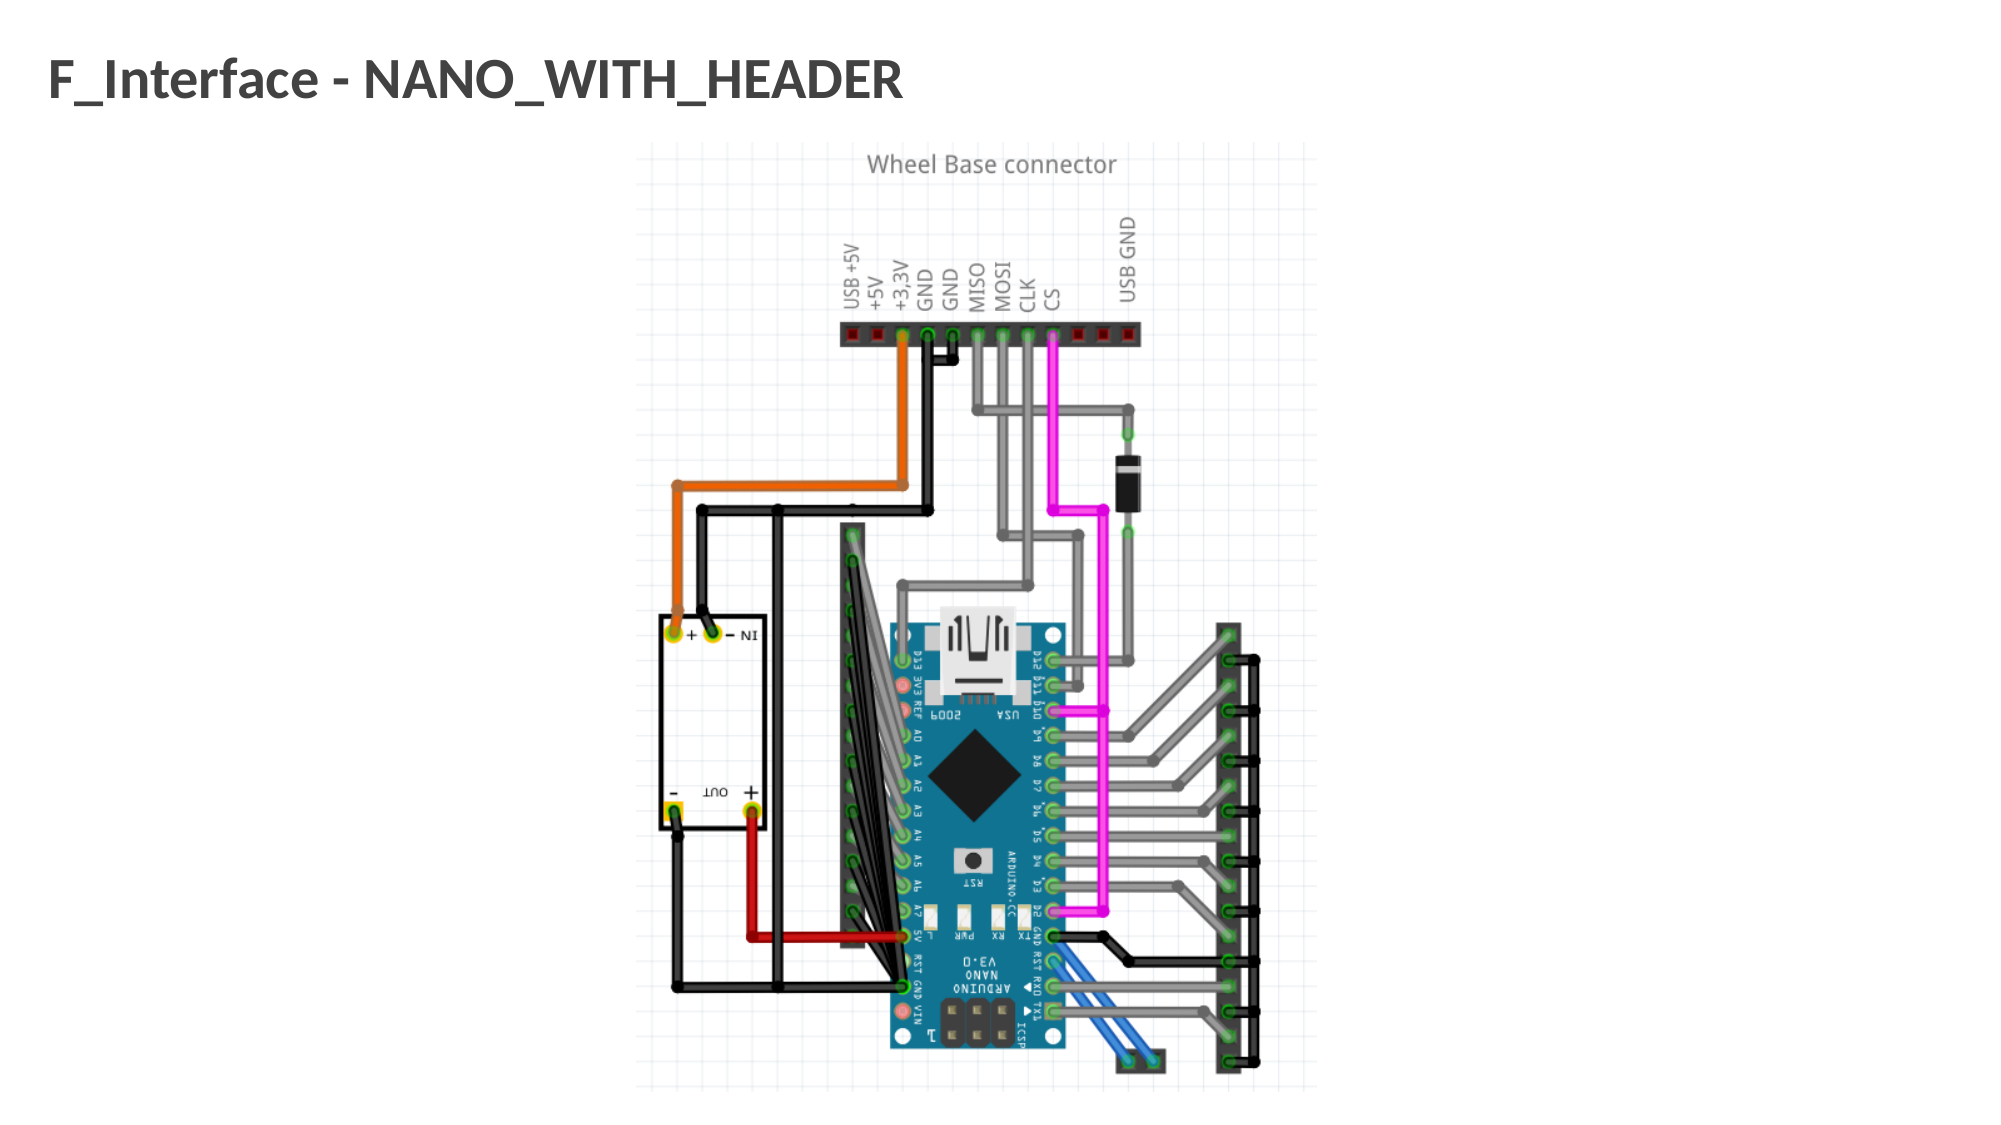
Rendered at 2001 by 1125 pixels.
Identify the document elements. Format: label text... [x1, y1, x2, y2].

text_box F_Interface - NANO_WITH_HEADER [33, 33, 920, 118]
picture [635, 142, 1317, 1092]
